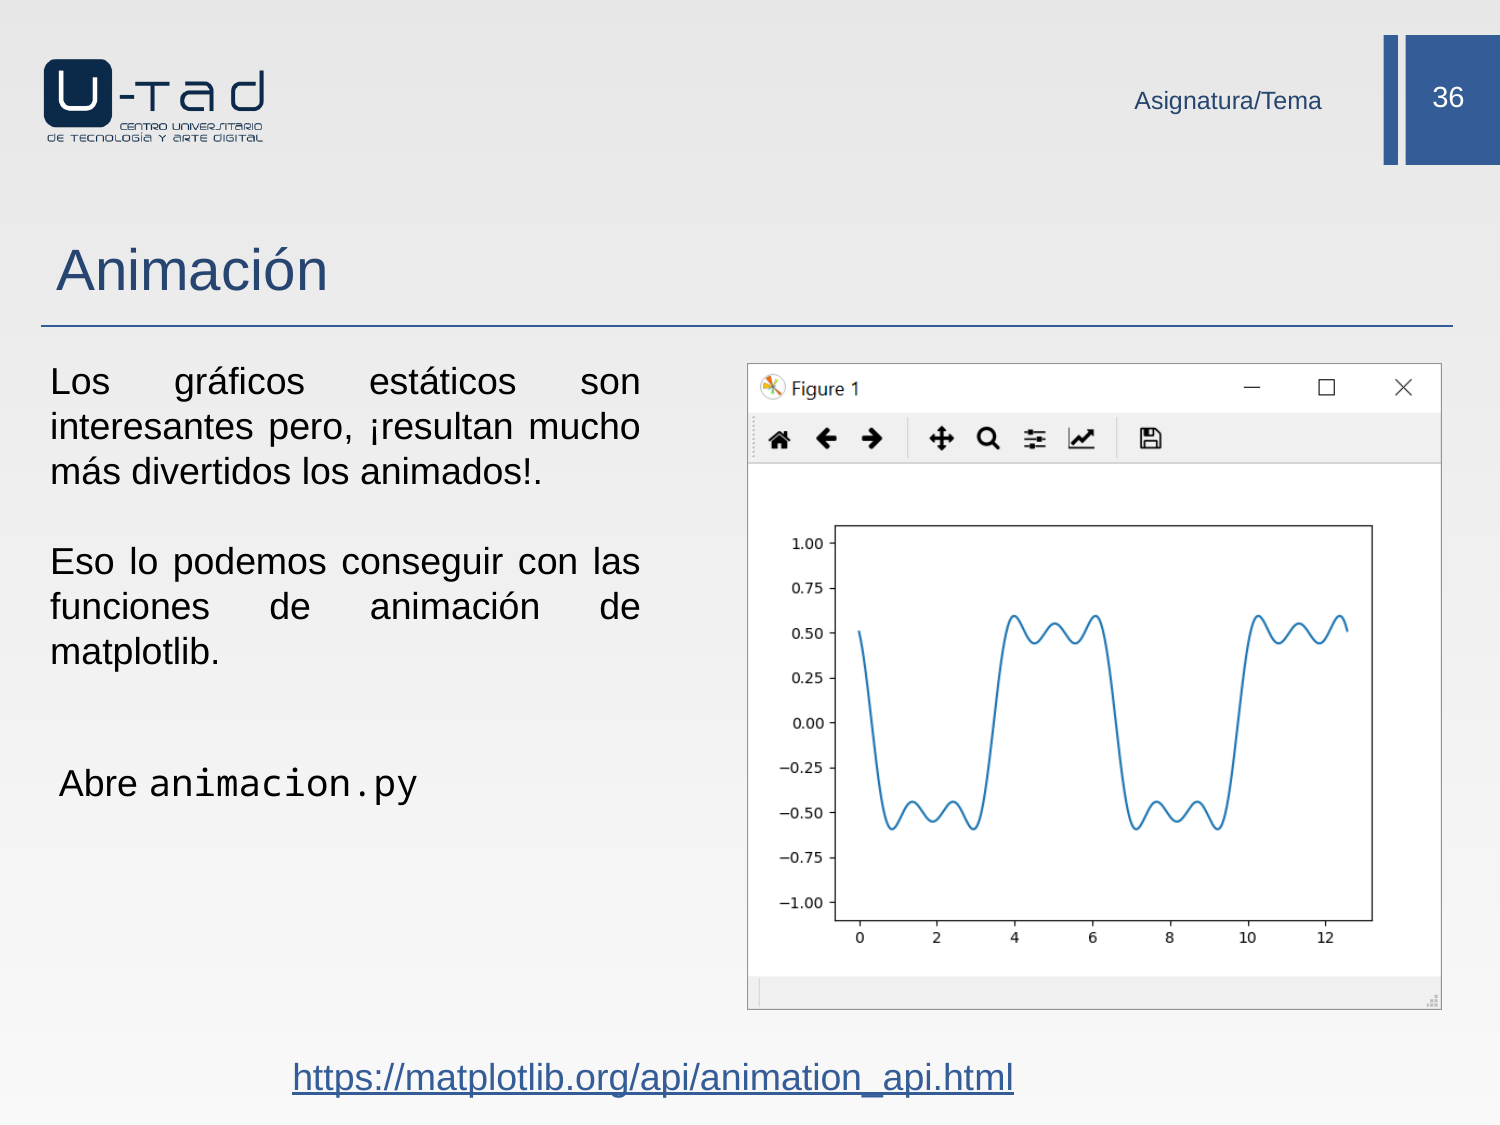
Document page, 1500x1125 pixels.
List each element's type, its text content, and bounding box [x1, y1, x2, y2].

title Animación [41, 208, 1453, 327]
text_box https://matplotlib.org/api/animation_api.html [277, 1045, 1179, 1106]
picture [746, 362, 1442, 1011]
footer Asignatura/Tema [747, 78, 1338, 128]
text_box Los gráficos estáticos son interesantes pero, ¡resultan mucho más divertidos los animados!. Eso lo podemos conseguir con las funciones de animación de matplotlib. [35, 349, 656, 680]
picture [17, 49, 290, 151]
text_box Abre animacion.py [44, 751, 434, 812]
